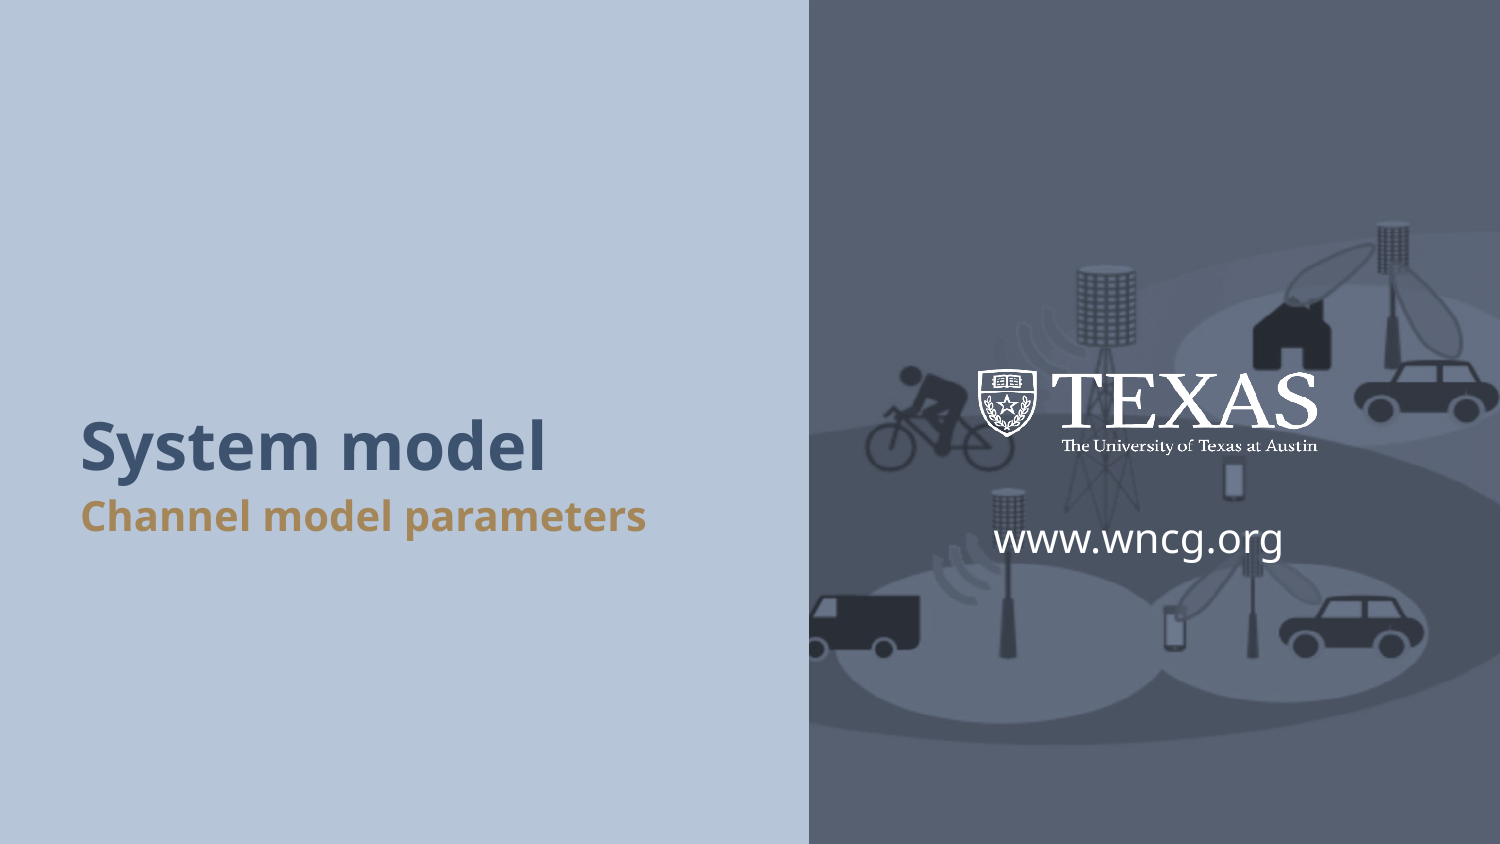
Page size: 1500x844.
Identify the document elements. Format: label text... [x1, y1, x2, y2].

picture [808, 0, 1500, 844]
text_box Channel model parameters [64, 457, 786, 573]
title System model [64, 386, 786, 457]
